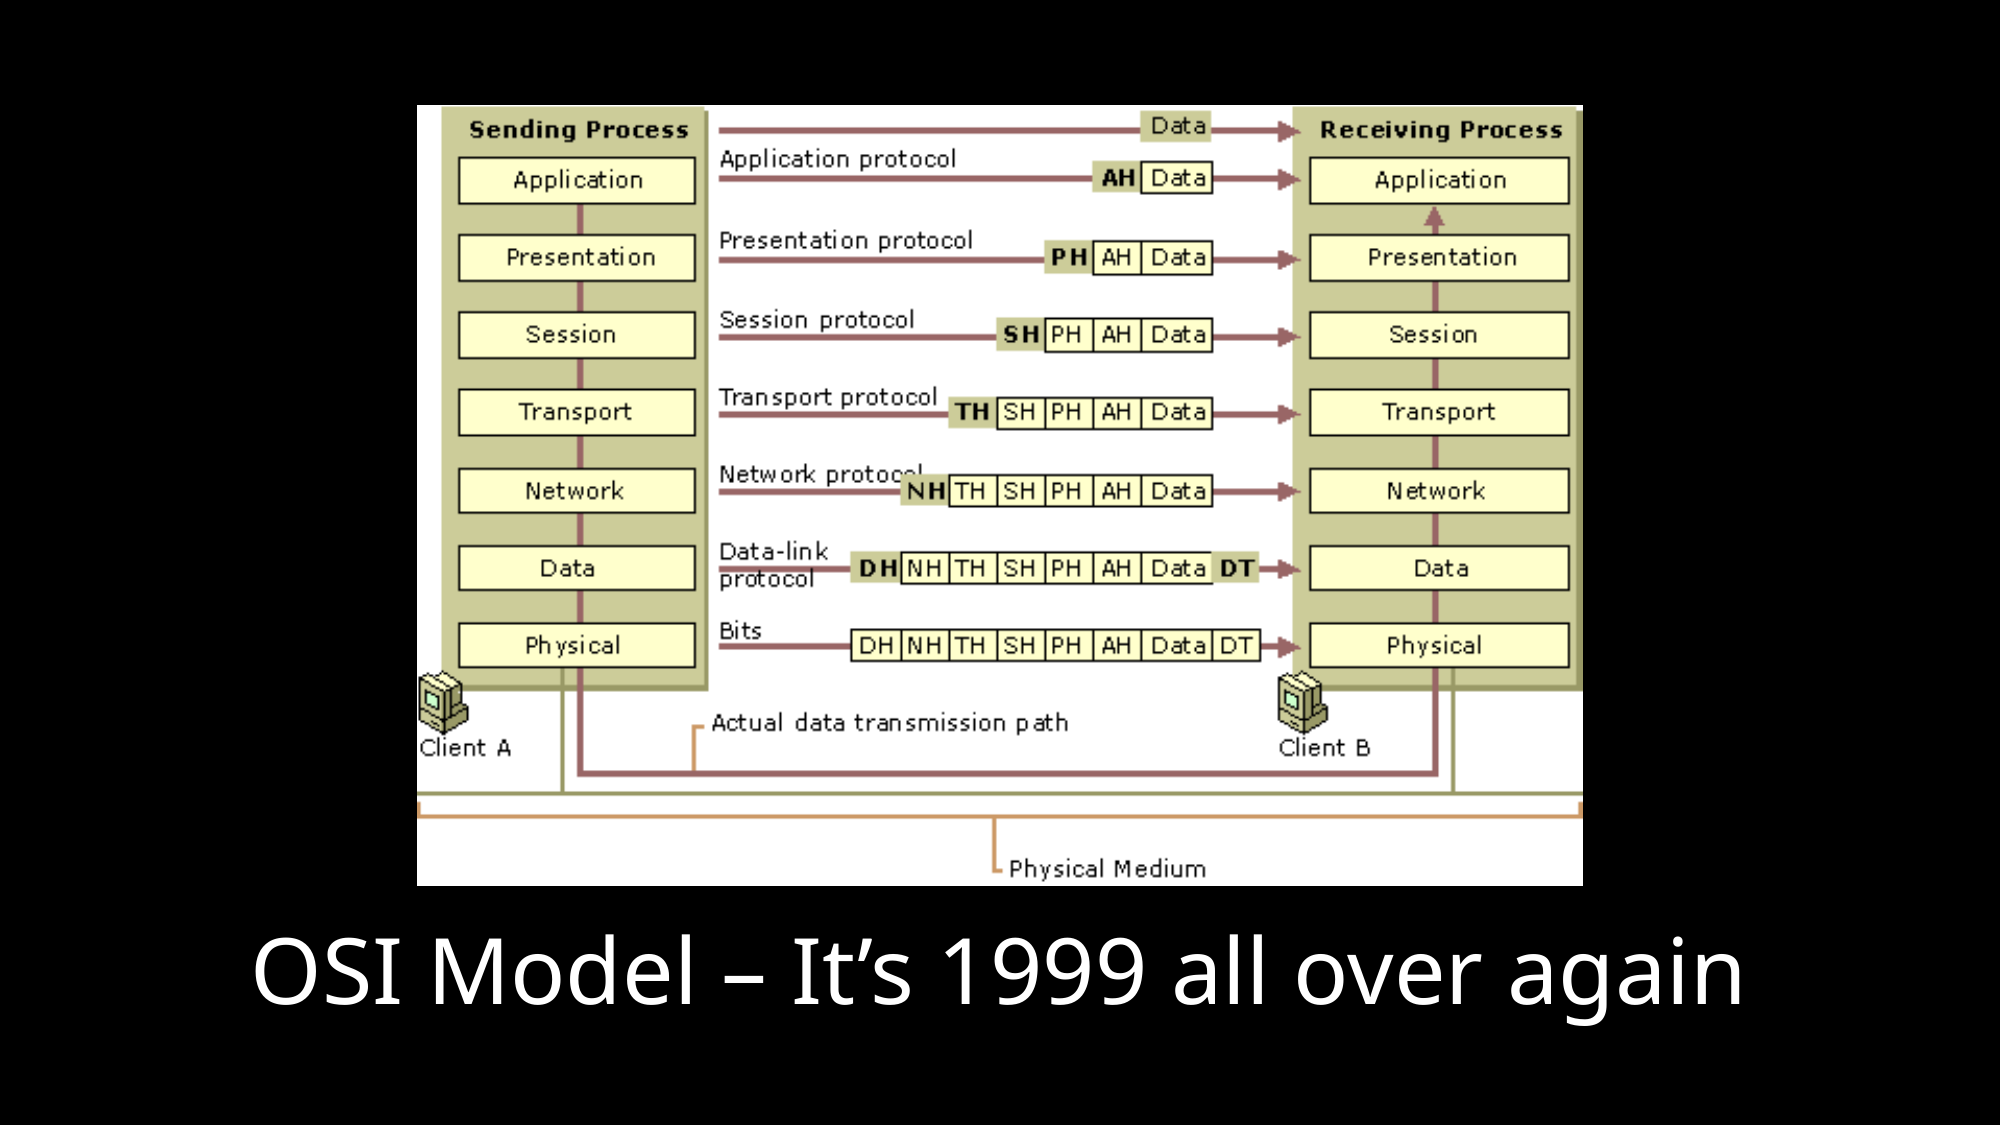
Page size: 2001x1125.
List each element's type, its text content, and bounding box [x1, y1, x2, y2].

title OSI Model – It’s 1999 all over again [137, 907, 1863, 1043]
picture [417, 105, 1583, 886]
